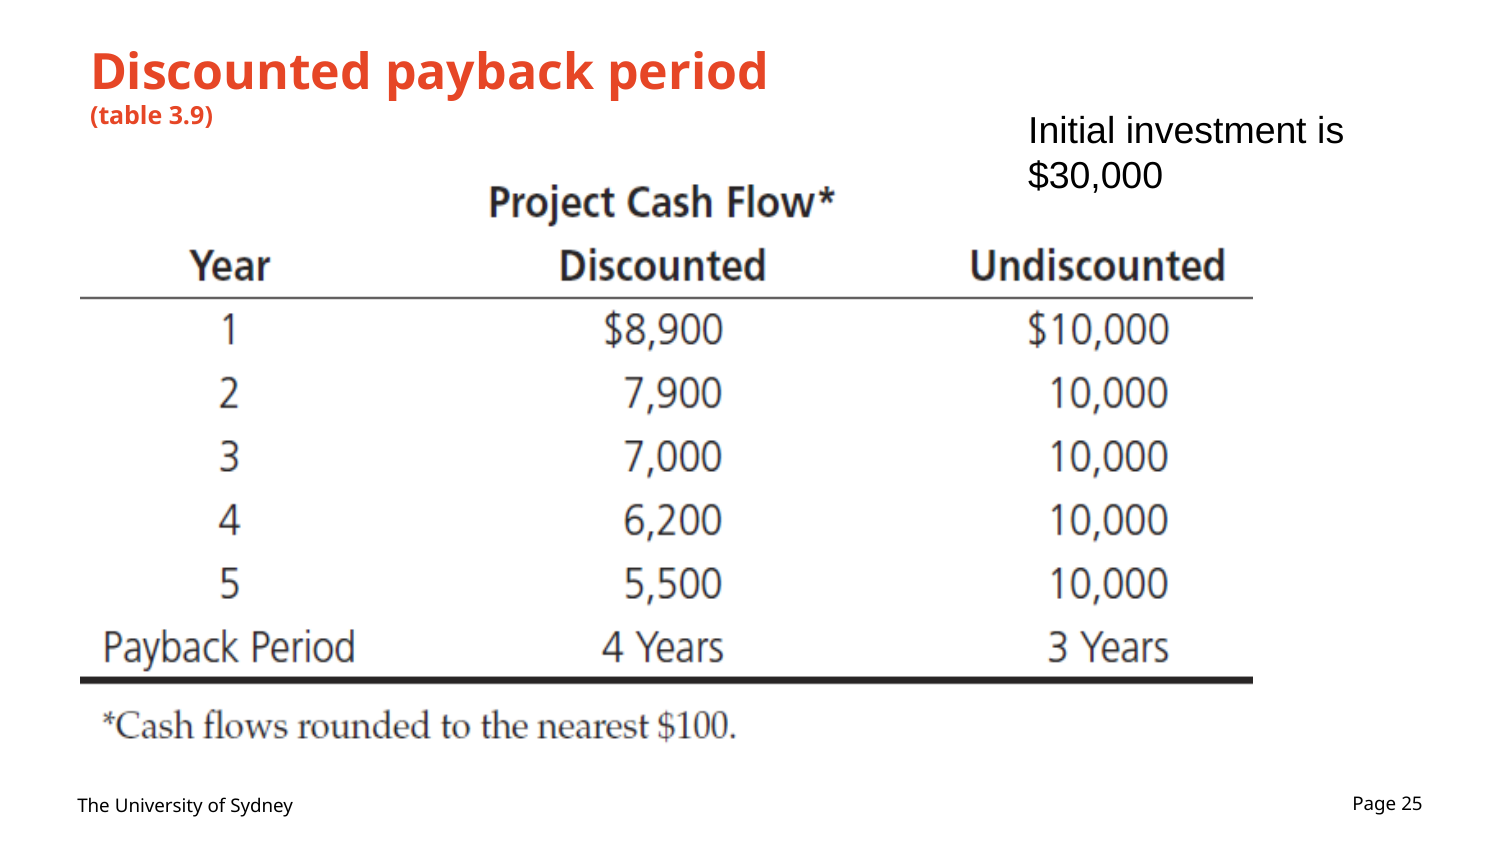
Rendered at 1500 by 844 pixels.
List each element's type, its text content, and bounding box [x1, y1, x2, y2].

text_box Initial investment is $30,000 [1013, 99, 1373, 204]
title Discounted payback period (table 3.9) [75, 14, 1425, 155]
picture [79, 174, 1253, 766]
